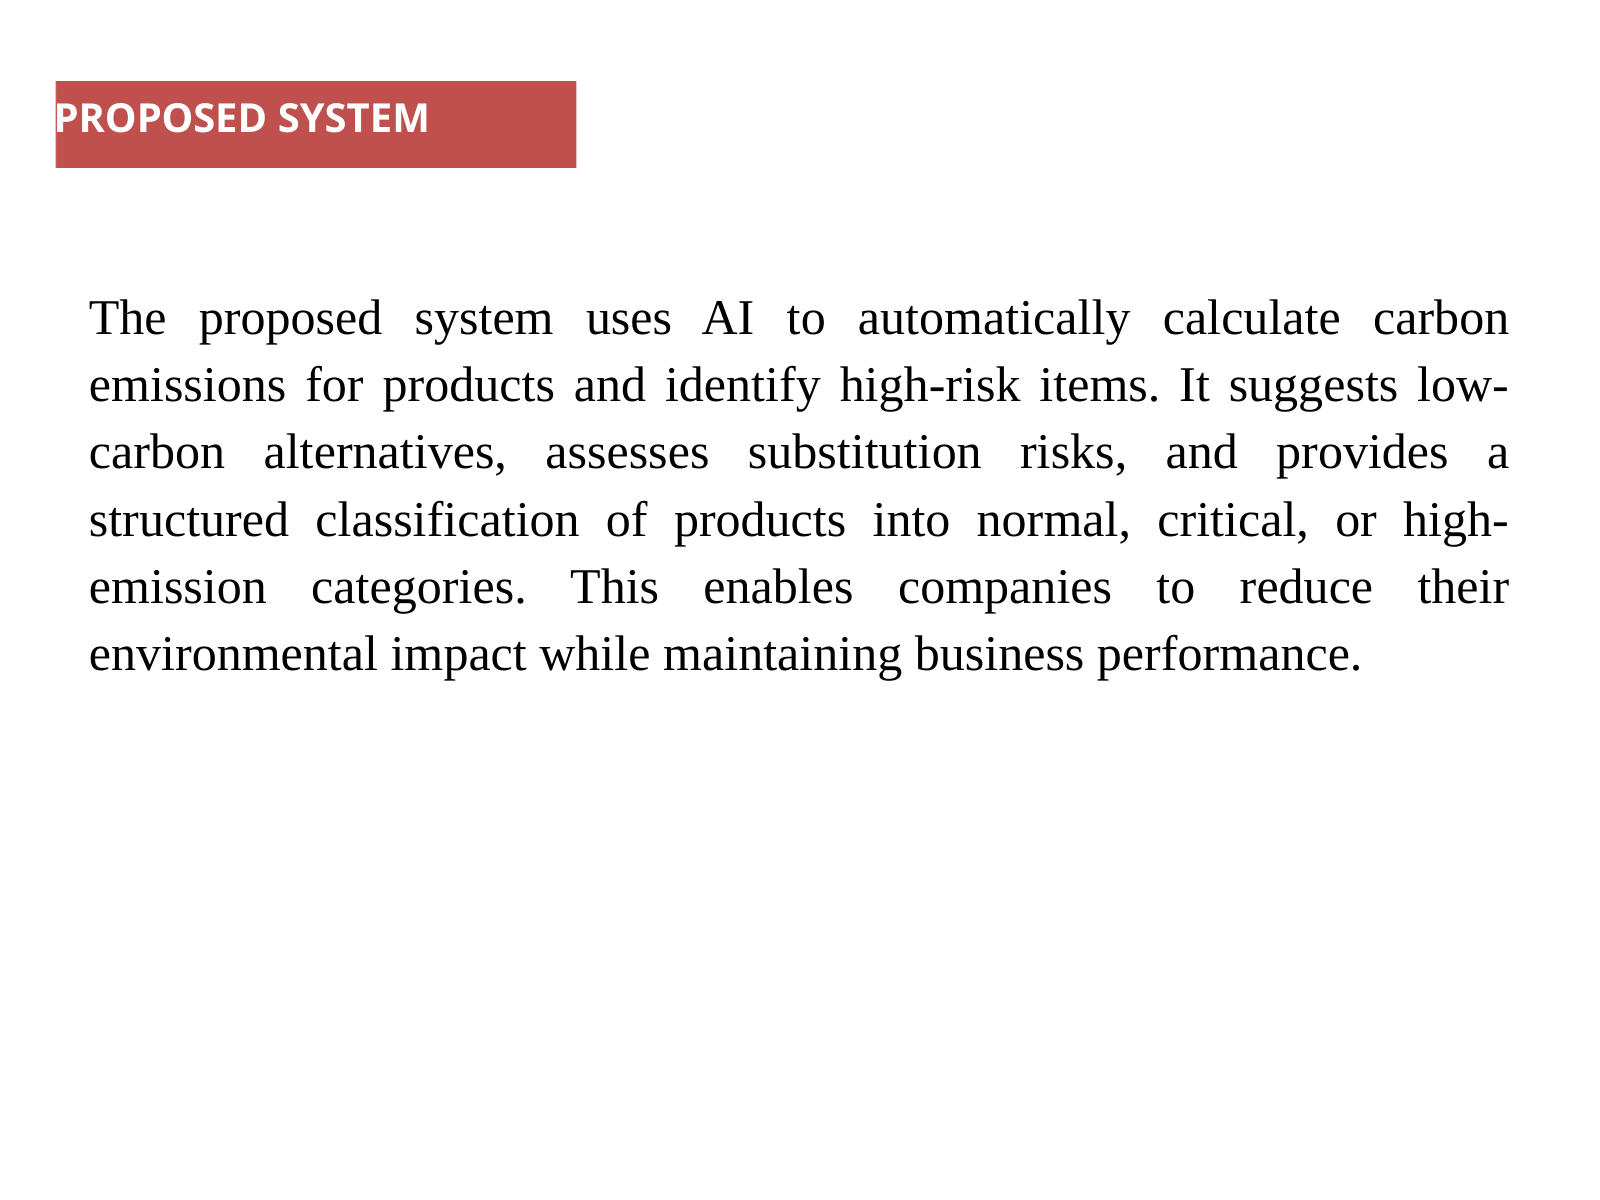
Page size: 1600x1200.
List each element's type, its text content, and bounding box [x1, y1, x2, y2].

text_box [55, 81, 577, 92]
text_box [55, 141, 577, 168]
text_box The proposed system uses AI to automatically calculate carbon emissions for products and identify high-risk items. It suggests low-carbon alternatives, assesses substitution risks, and provides a structured classification of products into normal, critical, or high-emission categories. This enables companies to reduce their environmental impact while maintaining business performance. [88, 277, 1511, 681]
text_box PROPOSED SYSTEM [53, 92, 724, 141]
